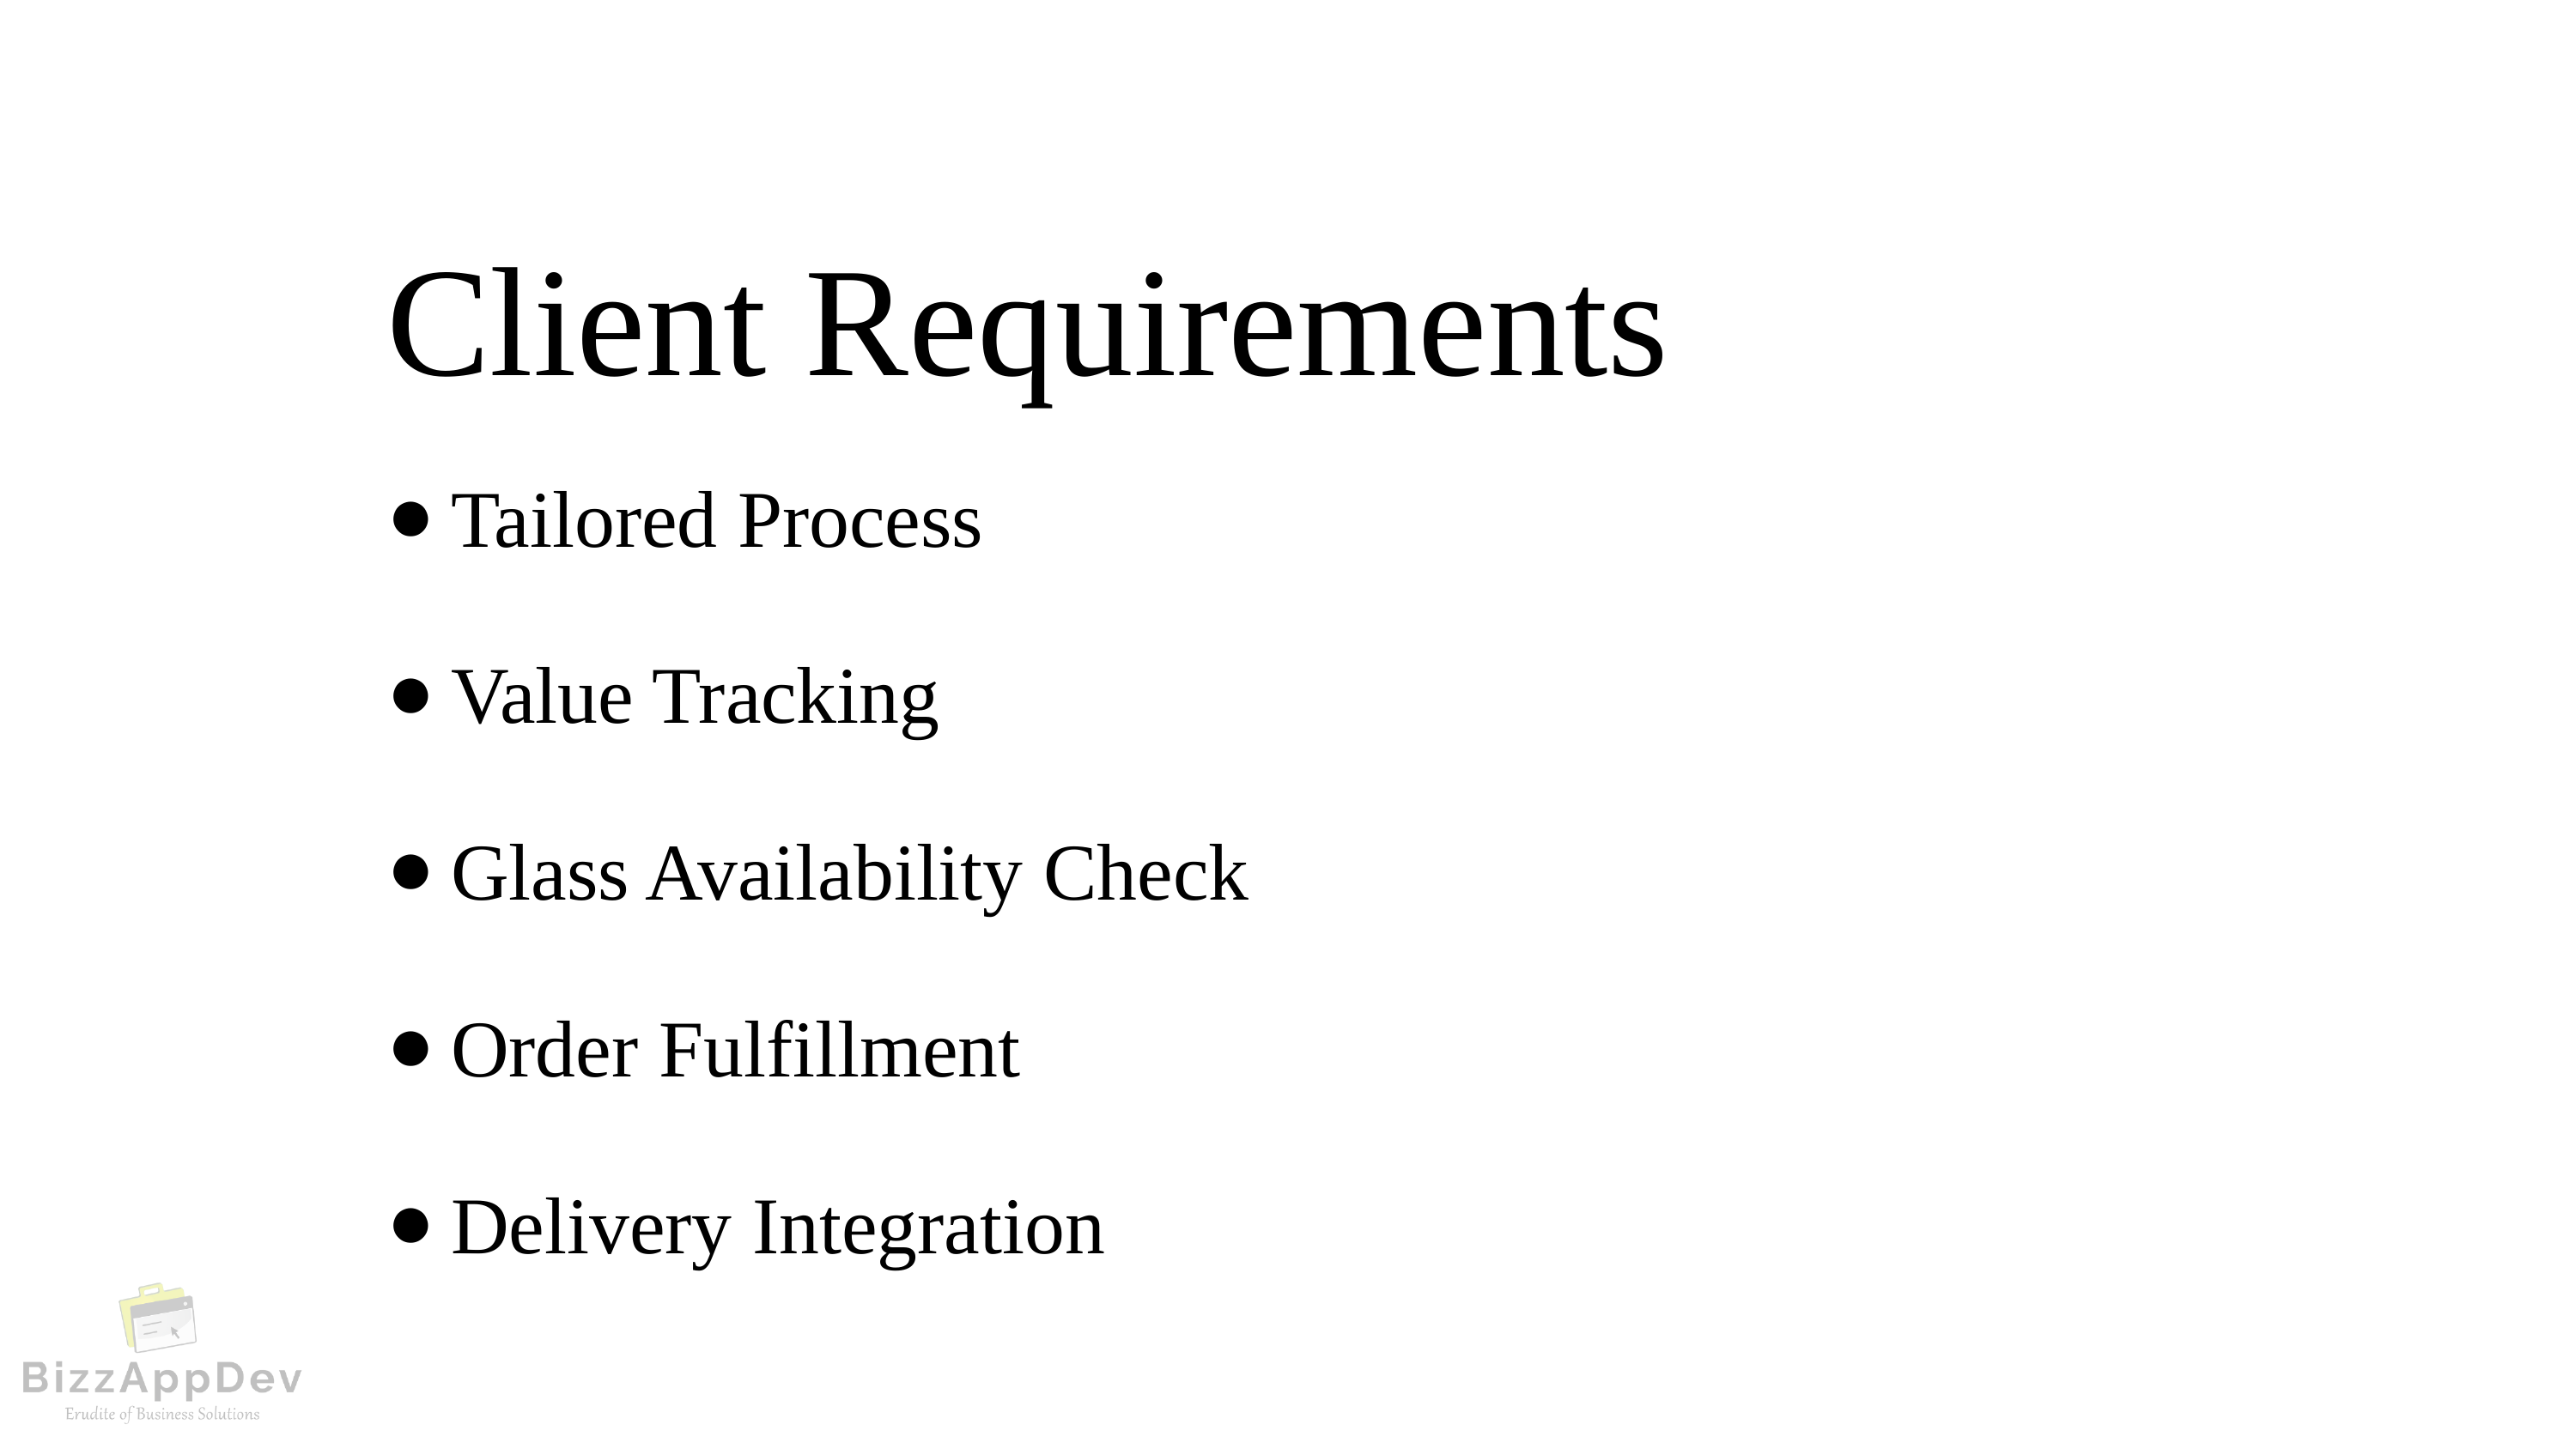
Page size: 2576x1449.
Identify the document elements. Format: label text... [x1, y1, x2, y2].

picture [21, 1275, 303, 1441]
text_box Tailored Process Value Tracking Glass Availability Check Order Fulfillment Delivery Integration [386, 386, 2505, 874]
text_box Client Requirements [386, 145, 1752, 386]
